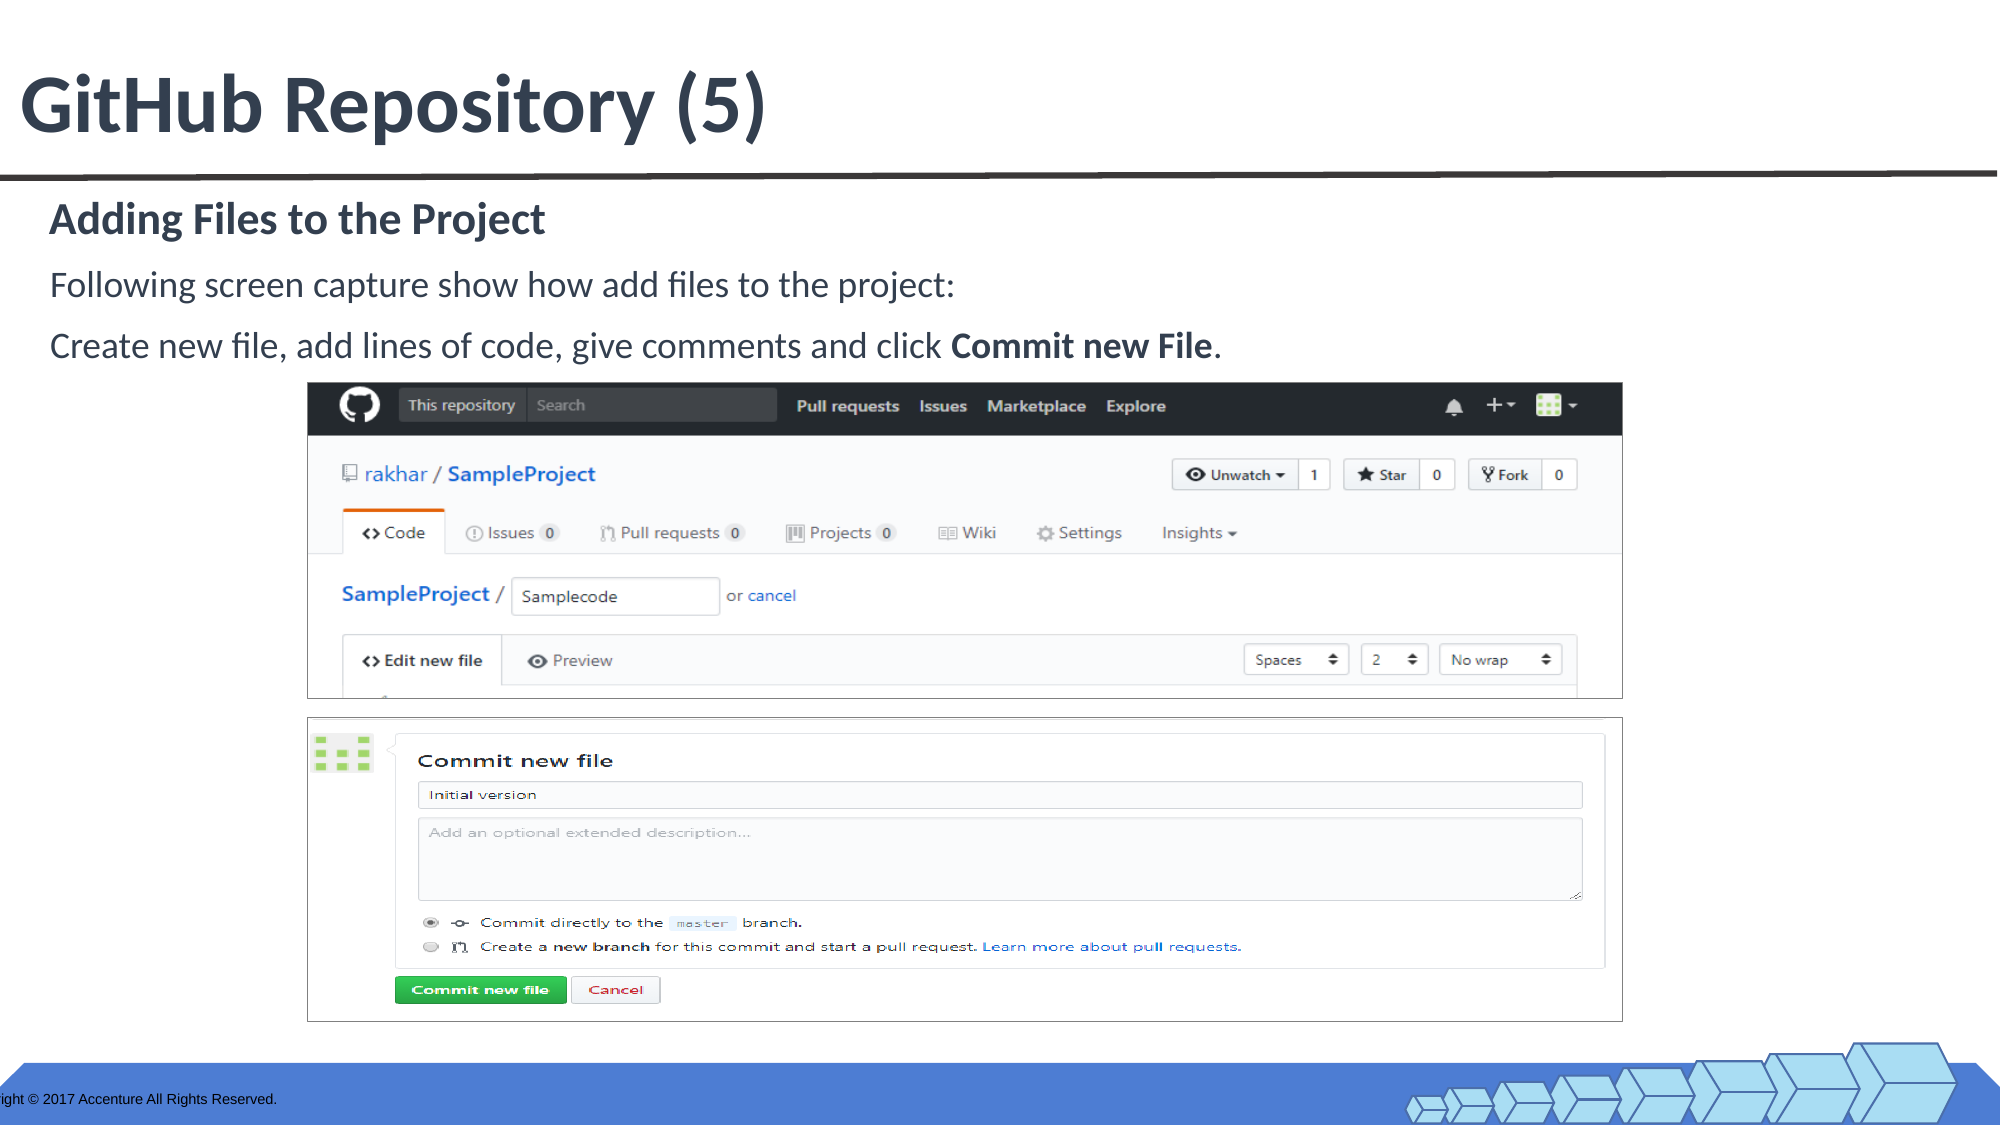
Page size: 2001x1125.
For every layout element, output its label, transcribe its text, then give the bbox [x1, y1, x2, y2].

picture [307, 718, 1622, 1022]
picture [307, 382, 1622, 699]
list Adding Files to the Project [34, 188, 1896, 254]
list Following screen capture show how add files to the project: Create new file, add lines of code, give comments and click Commit new File. [35, 257, 1895, 1042]
title GitHub Repository (5) [5, 53, 2000, 147]
